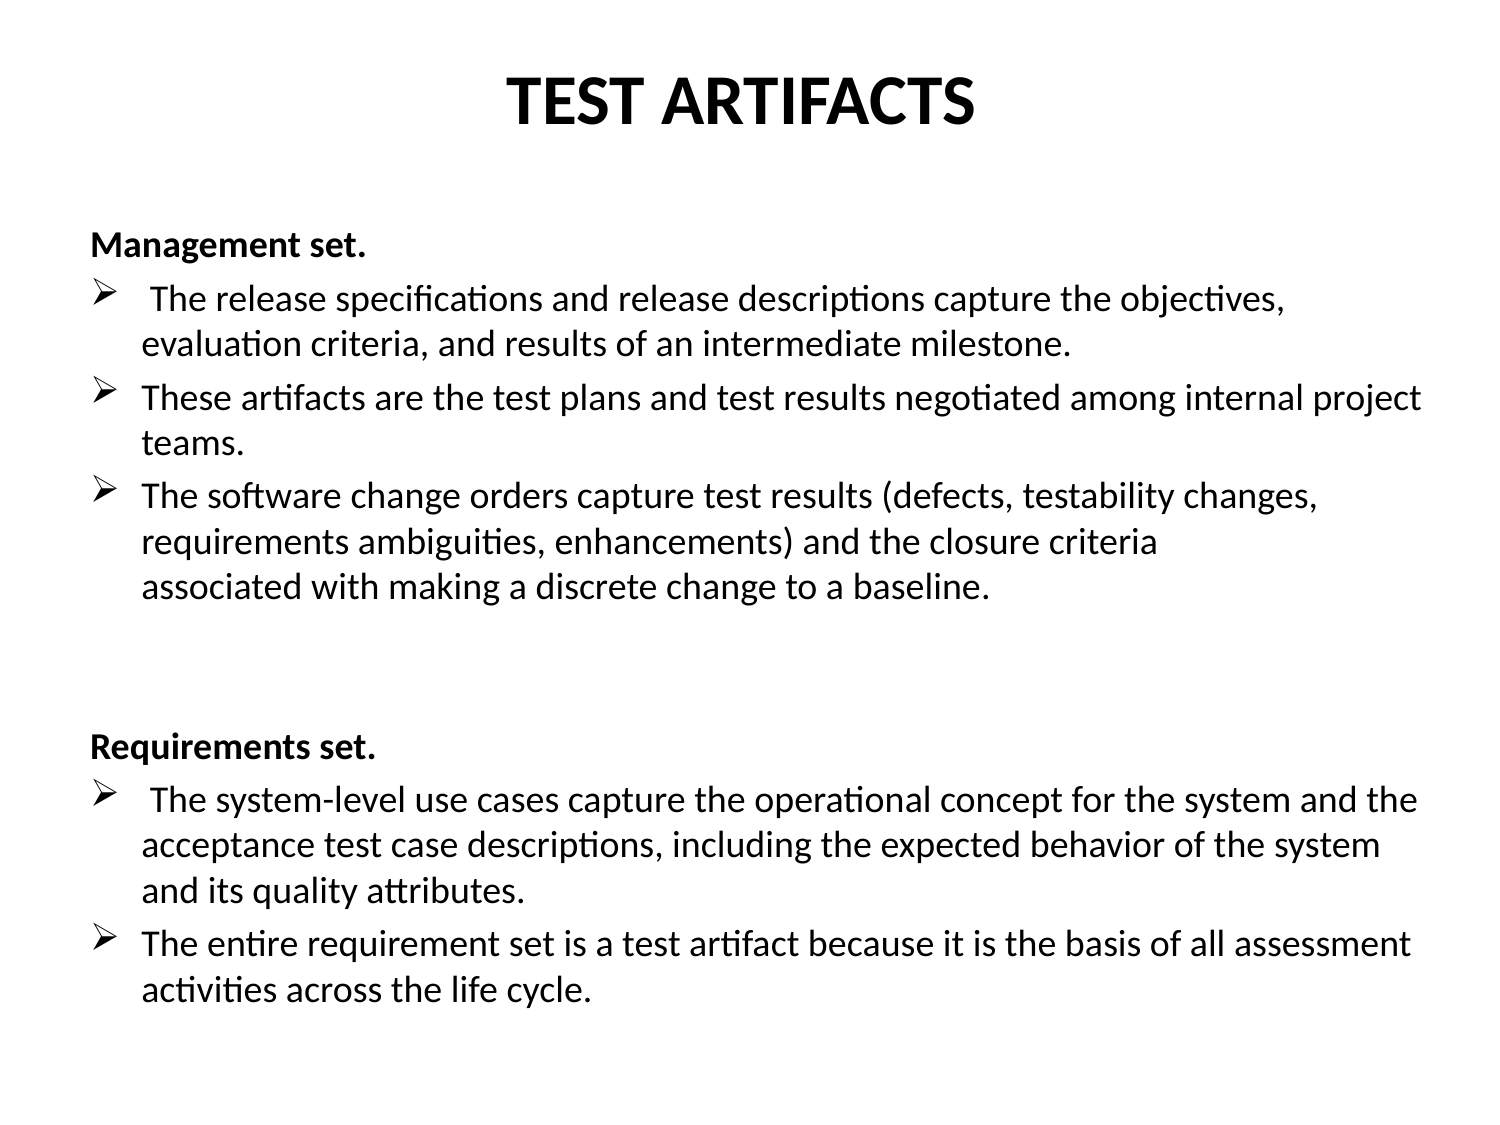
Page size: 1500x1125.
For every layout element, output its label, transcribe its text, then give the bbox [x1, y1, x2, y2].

list Management set. The release specifications and release descriptions capture the objectives, evaluation criteria, and results of an intermediate milestone. These artifacts are the test plans and test results negotiated among internal project teams. The software change orders capture test results (defects, testability changes, requirements ambiguities, enhancements) and the closure criteria associated with making a discrete change to a baseline. Requirements set. The system-level use cases capture the operational concept for the system and the acceptance test case descriptions, including the expected behavior of the system and its quality attributes. The entire requirement set is a test artifact because it is the basis of all assessment activities across the life cycle. [75, 212, 1463, 1075]
title TEST ARTIFACTS [75, 45, 1425, 212]
